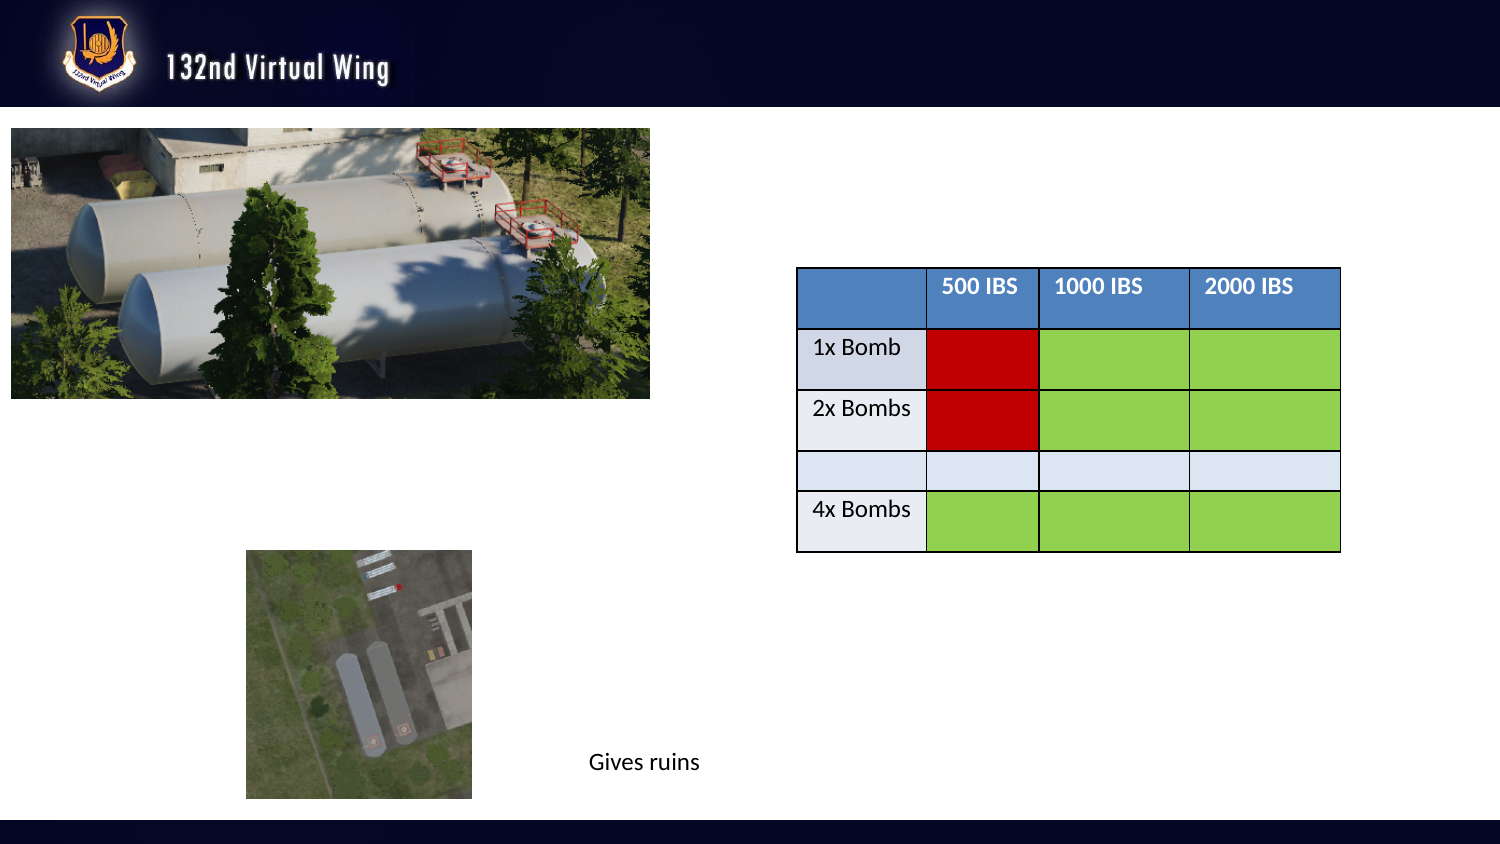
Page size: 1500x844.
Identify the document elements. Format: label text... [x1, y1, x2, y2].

table_cell [1040, 452, 1189, 490]
table_cell 4x Bombs [798, 492, 926, 551]
picture [0, 0, 1500, 107]
table_cell [1040, 492, 1189, 551]
table_cell [798, 452, 926, 490]
table_cell 2x Bombs [798, 391, 926, 450]
table_cell [1040, 391, 1189, 450]
table_cell [927, 492, 1038, 551]
table_header [798, 269, 926, 328]
picture [0, 820, 1500, 844]
table_header 1000 IBS [1040, 269, 1189, 328]
table_cell [1040, 330, 1189, 389]
table_cell [927, 330, 1038, 389]
picture [11, 128, 650, 399]
table_cell 1x Bomb [798, 330, 926, 389]
table_cell [927, 452, 1038, 490]
table_cell [1190, 391, 1340, 450]
table_cell [927, 391, 1038, 450]
table_header 2000 IBS [1190, 269, 1340, 328]
table_header 500 IBS [927, 269, 1038, 328]
text_box Gives ruins [574, 738, 868, 783]
table_cell [1190, 492, 1340, 551]
picture [245, 550, 472, 799]
table_cell [1190, 452, 1340, 490]
table_cell [1190, 330, 1340, 389]
